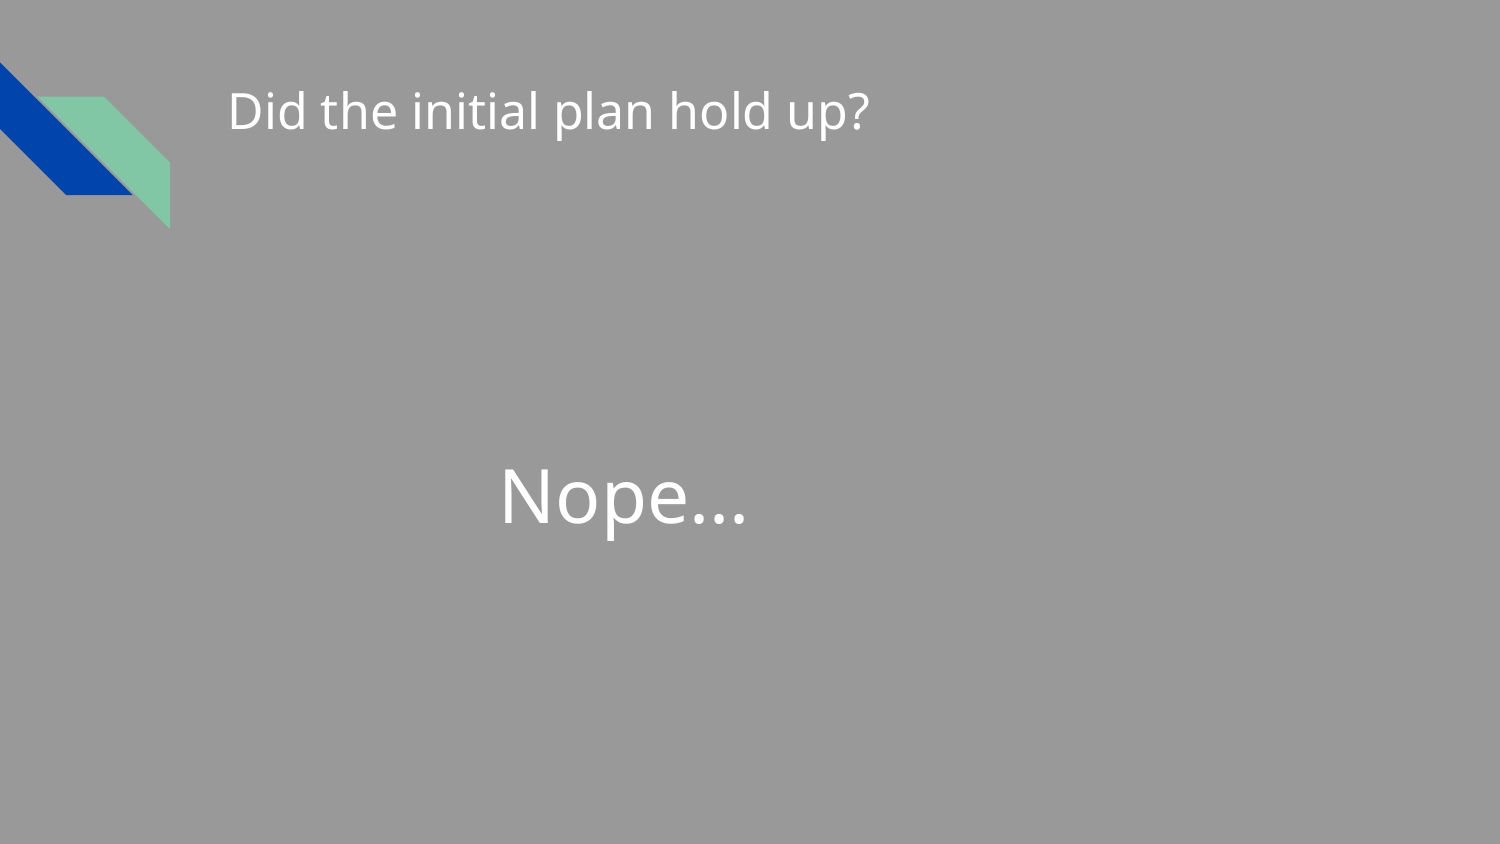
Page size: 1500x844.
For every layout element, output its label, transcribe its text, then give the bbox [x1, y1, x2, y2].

text_box Nope... [483, 433, 1448, 547]
title Did the initial plan hold up? [212, 64, 1368, 215]
